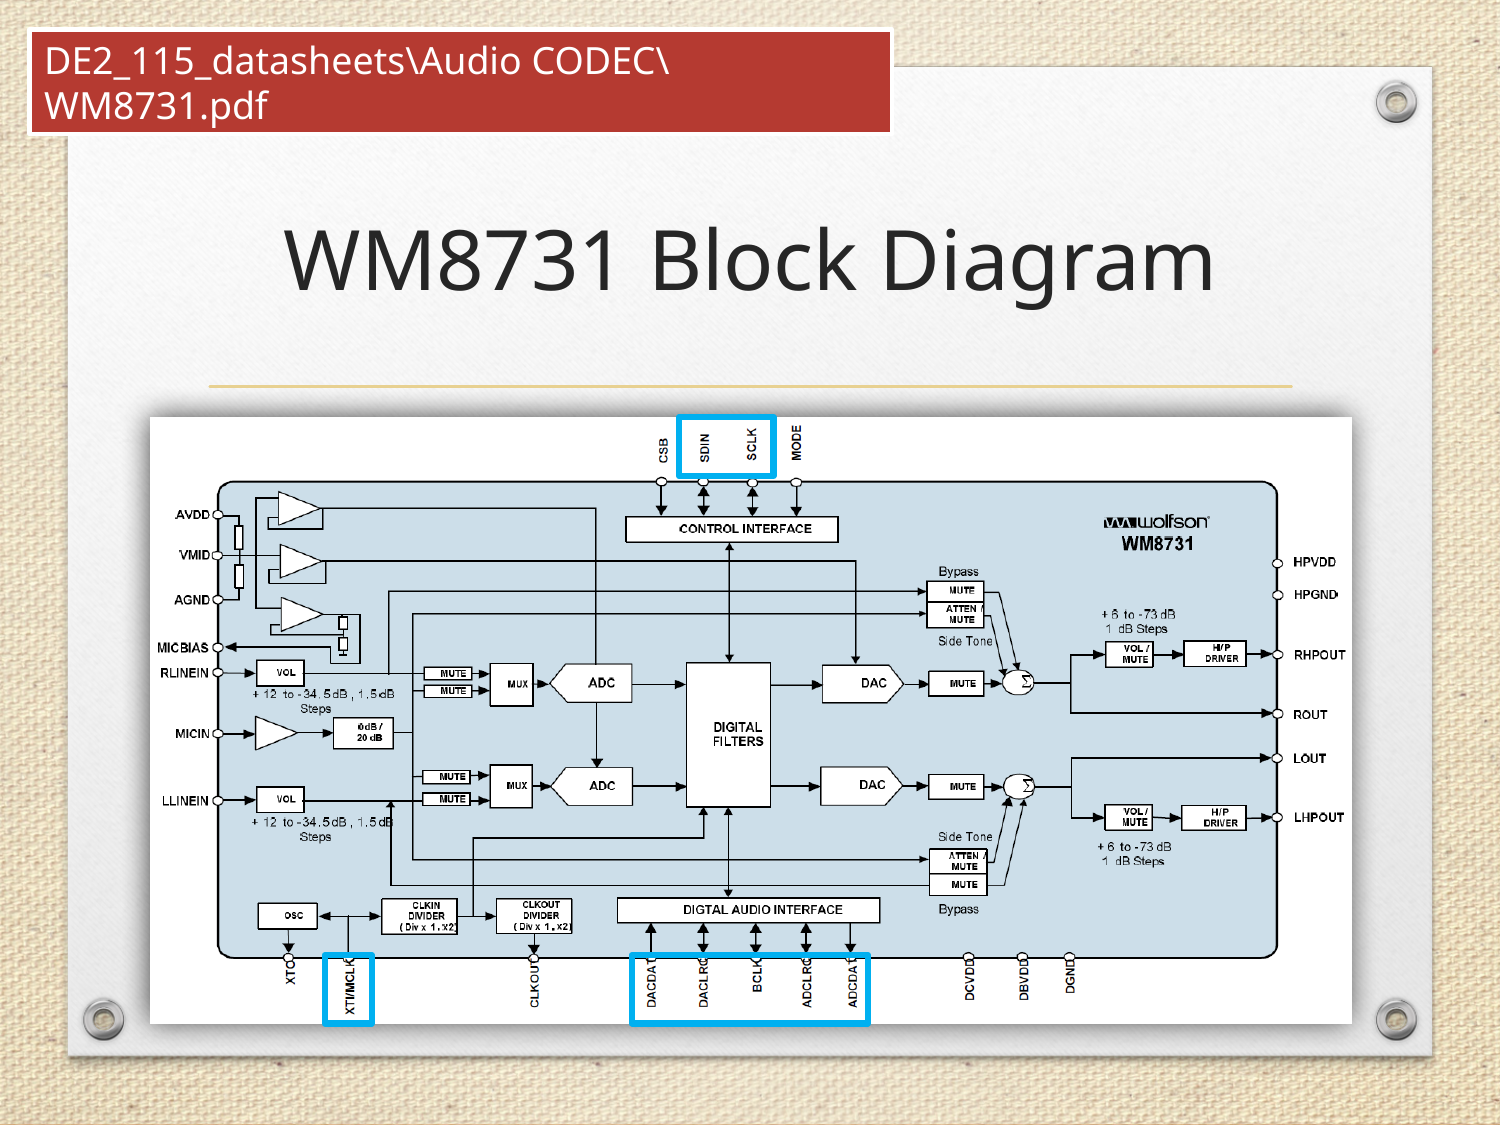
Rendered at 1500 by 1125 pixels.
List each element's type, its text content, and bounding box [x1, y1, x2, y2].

text_box DE2_115_datasheets\Audio CODEC\WM8731.pdf [27, 27, 894, 136]
title WM8731 Block Diagram [193, 150, 1309, 365]
picture [0, 0, 1500, 1125]
